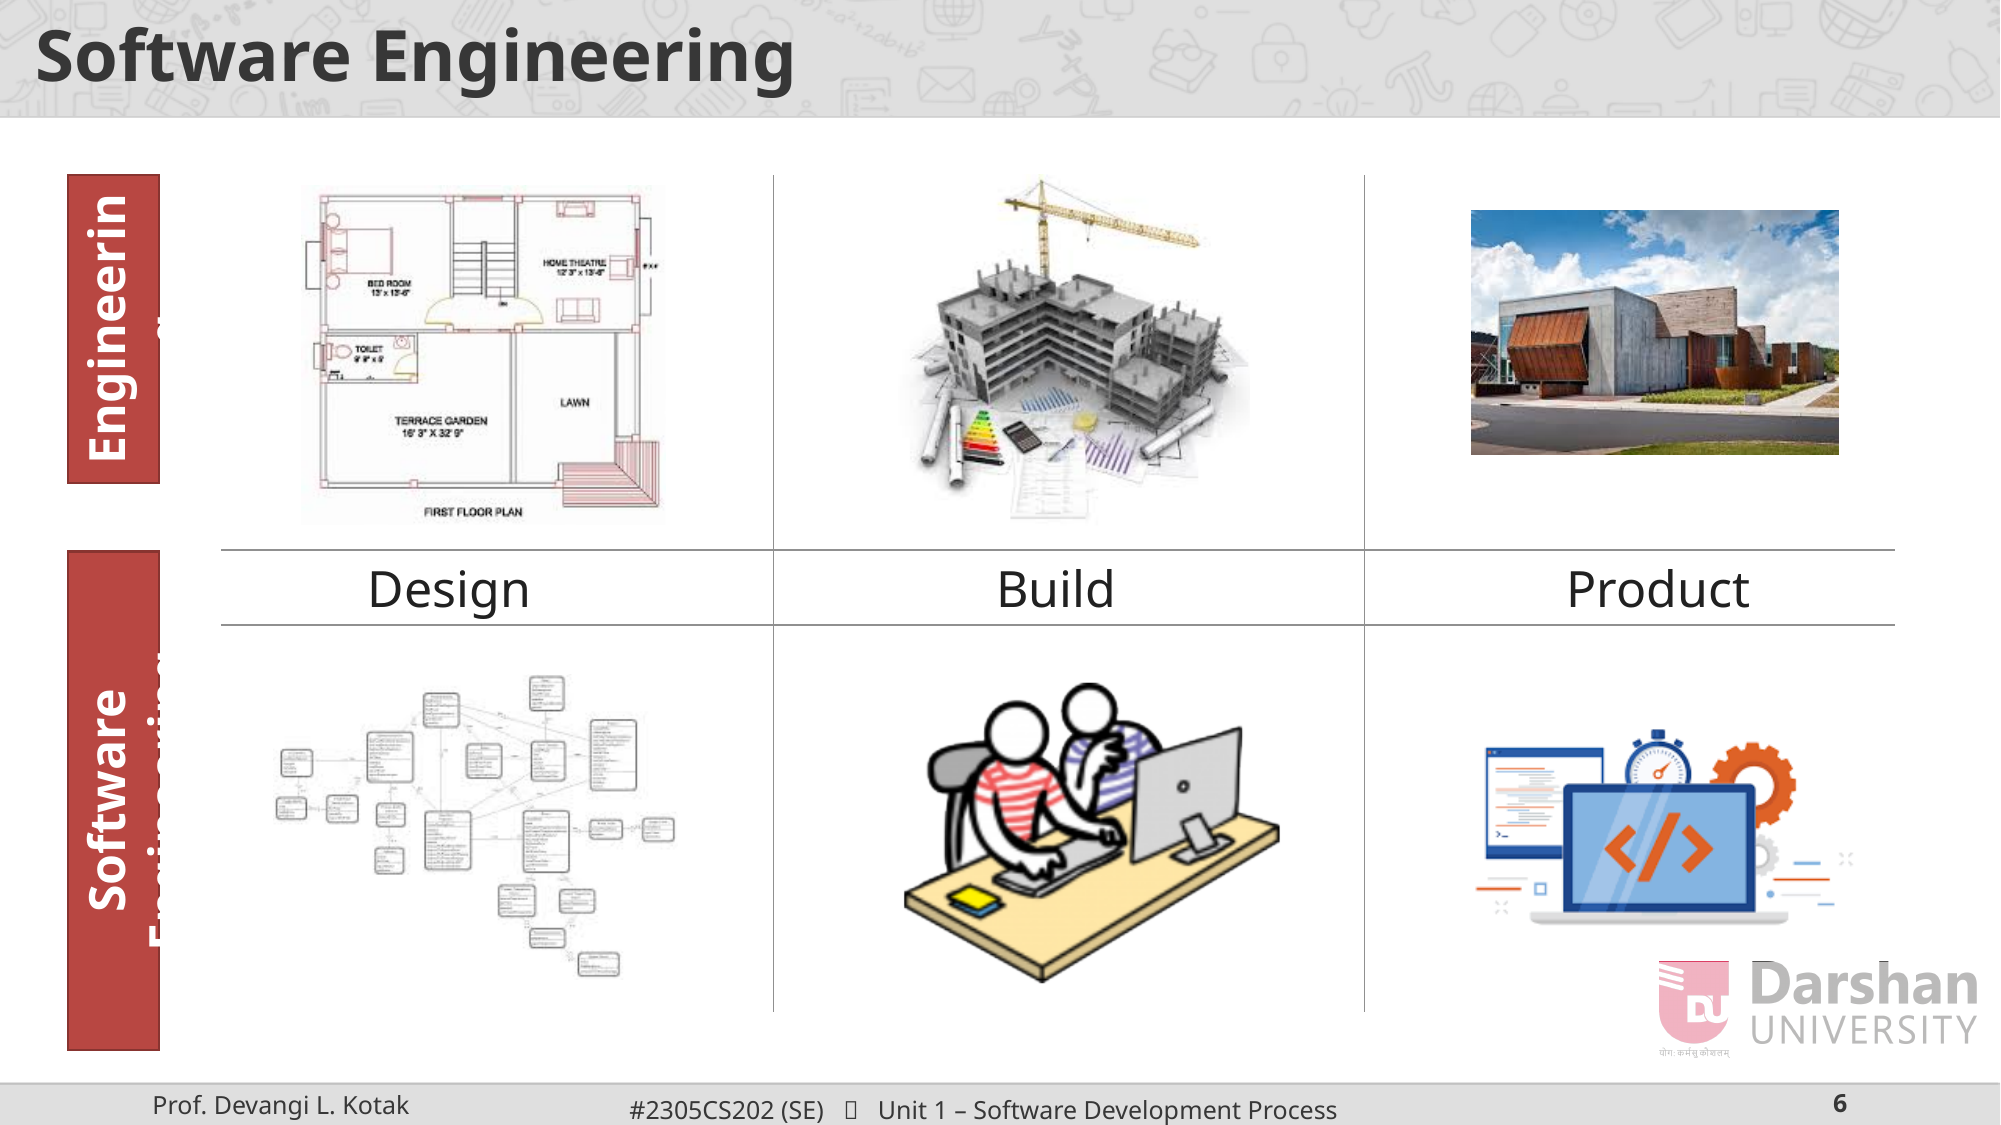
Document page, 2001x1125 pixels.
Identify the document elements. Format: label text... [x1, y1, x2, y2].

picture [898, 174, 1250, 527]
picture [1468, 705, 1863, 950]
picture [273, 674, 678, 980]
text_box Software Engineering [67, 550, 160, 1051]
text_box Engineering [67, 174, 160, 484]
text_box Product [1551, 551, 1766, 624]
title Software Engineering [0, 0, 2000, 117]
text_box Design [353, 551, 547, 624]
picture [1471, 210, 1839, 455]
text_box Build [981, 551, 1132, 624]
picture [851, 642, 1299, 1012]
picture [301, 185, 666, 525]
